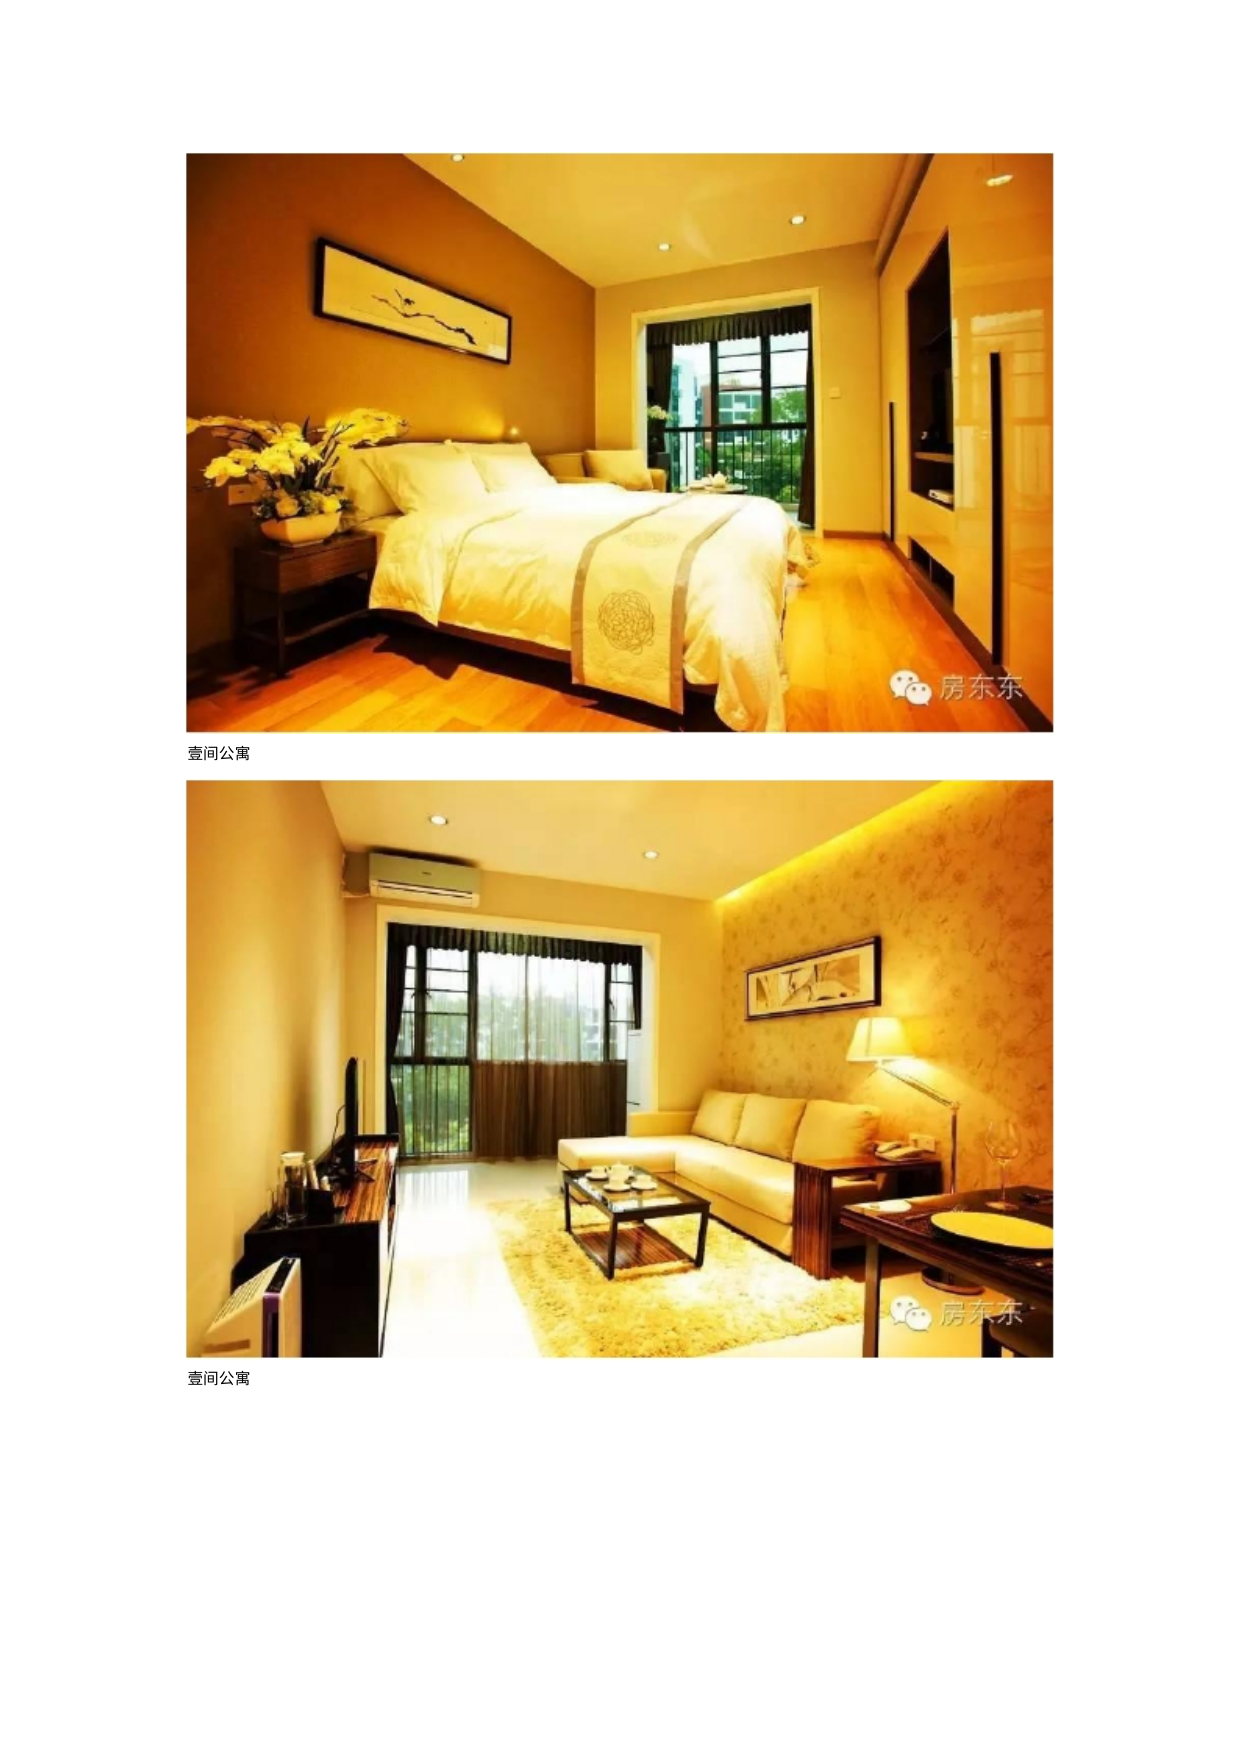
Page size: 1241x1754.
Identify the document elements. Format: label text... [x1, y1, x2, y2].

text_box 壹间公寓 [187, 747, 251, 770]
picture [185, 778, 1055, 1361]
picture [185, 151, 1055, 734]
text_box 壹间公寓 [187, 1372, 251, 1395]
